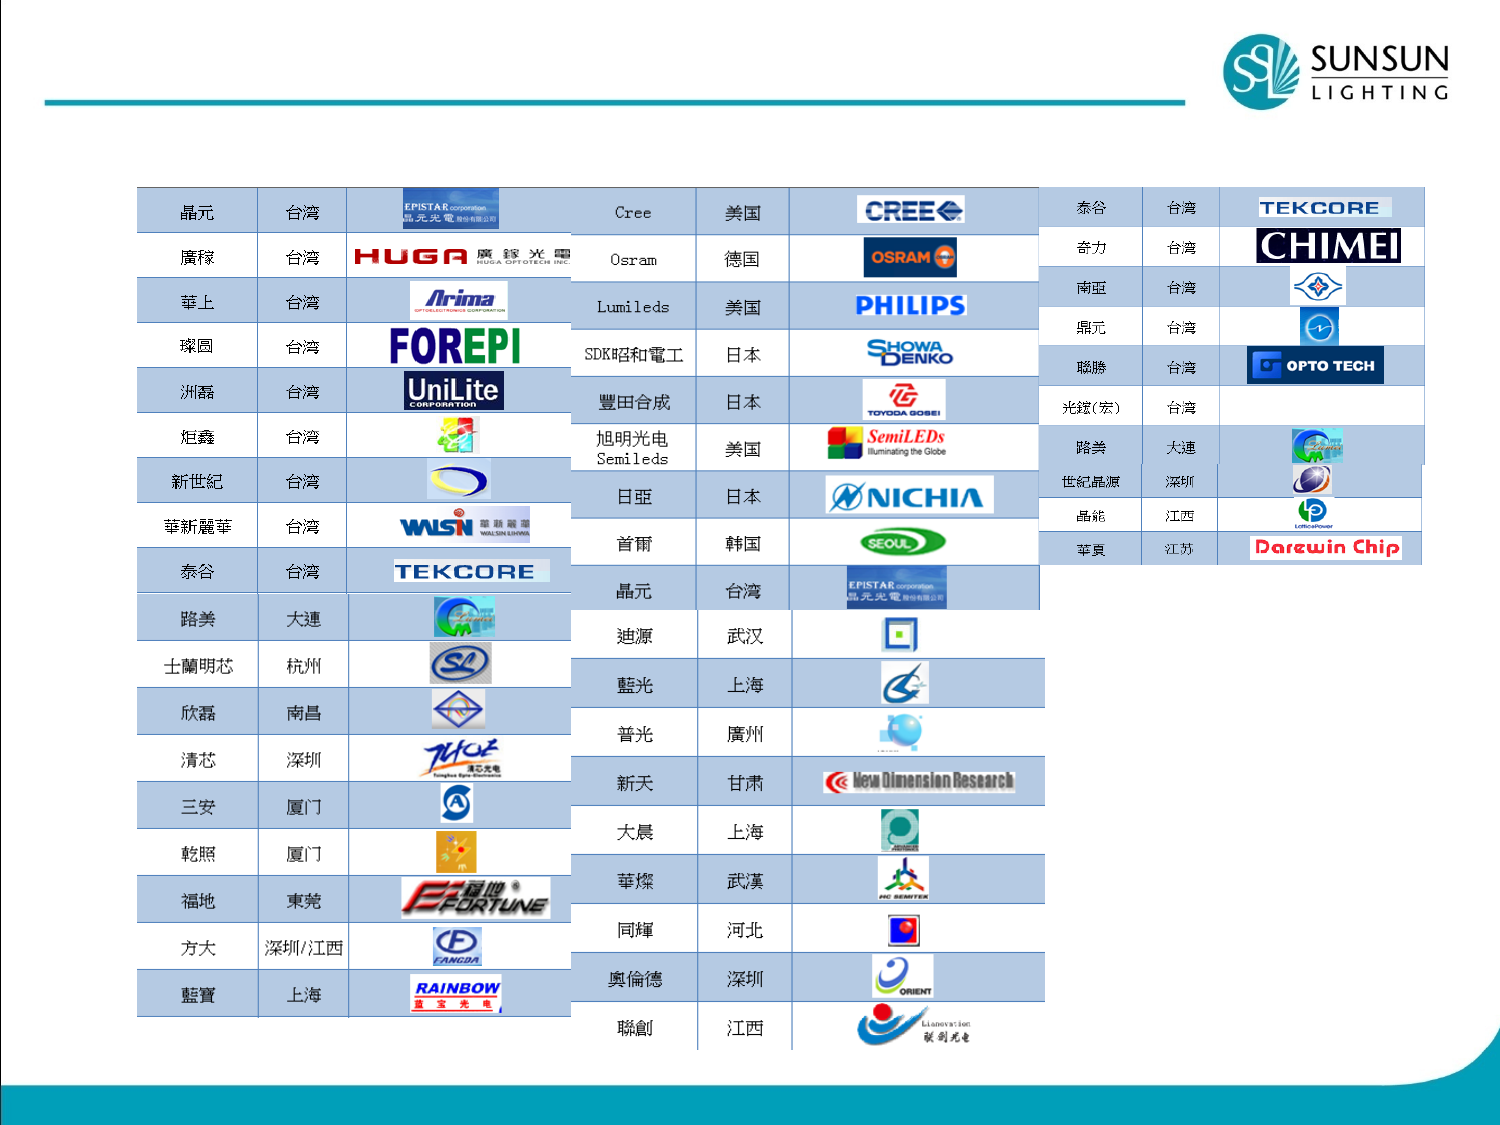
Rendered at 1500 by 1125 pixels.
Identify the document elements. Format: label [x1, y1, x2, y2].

text_box [137, 187, 1426, 1051]
picture [0, 0, 1500, 1125]
